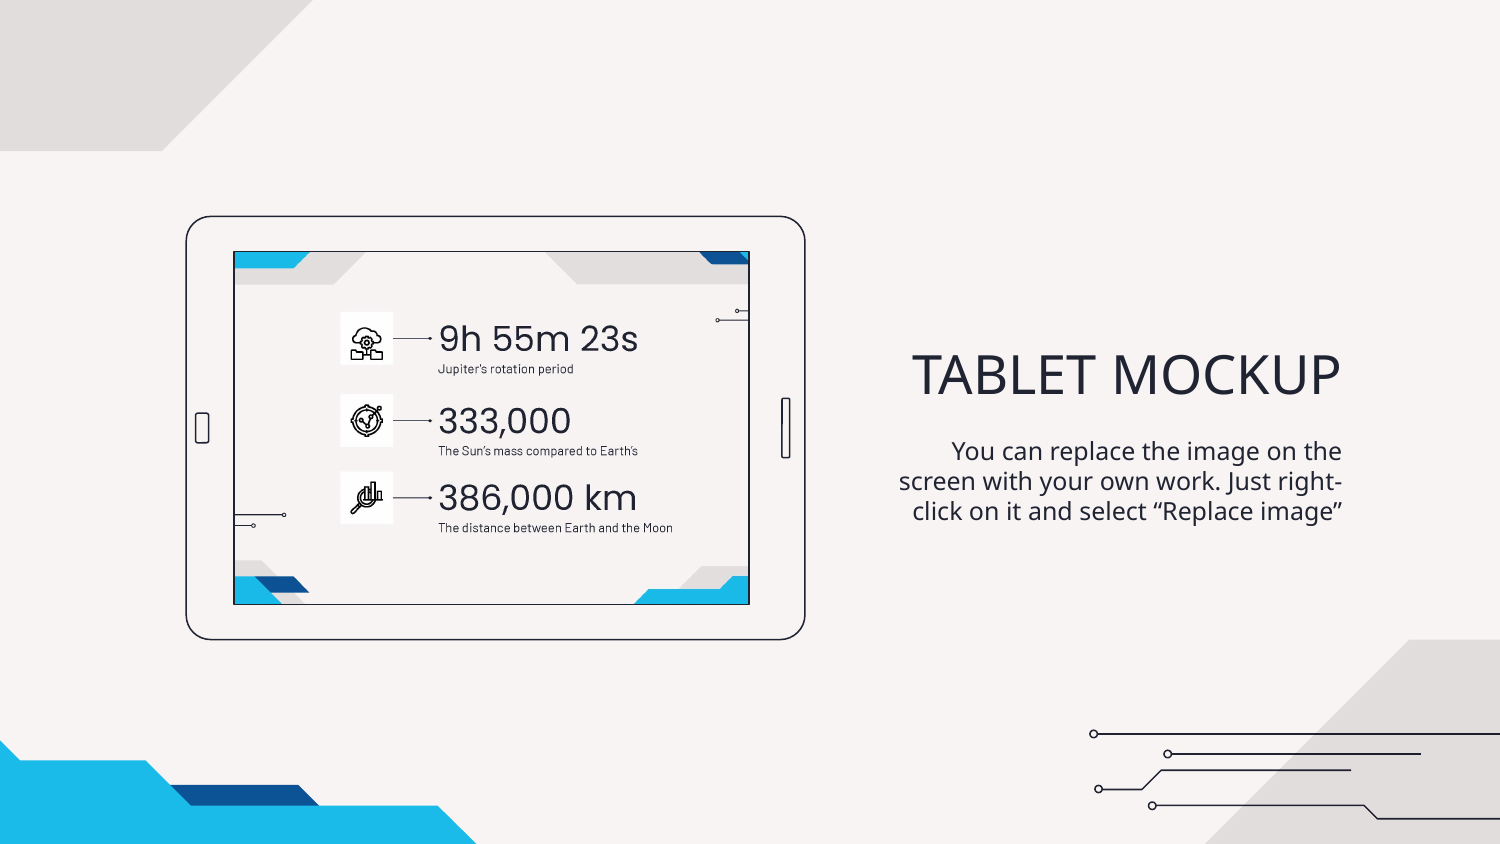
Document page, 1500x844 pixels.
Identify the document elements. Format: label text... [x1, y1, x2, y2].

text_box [185, 216, 806, 640]
subtitle You can replace the image on the screen with your own work. Just right-click on it and select “Replace image” [853, 421, 1358, 553]
picture [234, 252, 749, 604]
title TABLET MOCKUP [853, 316, 1358, 421]
